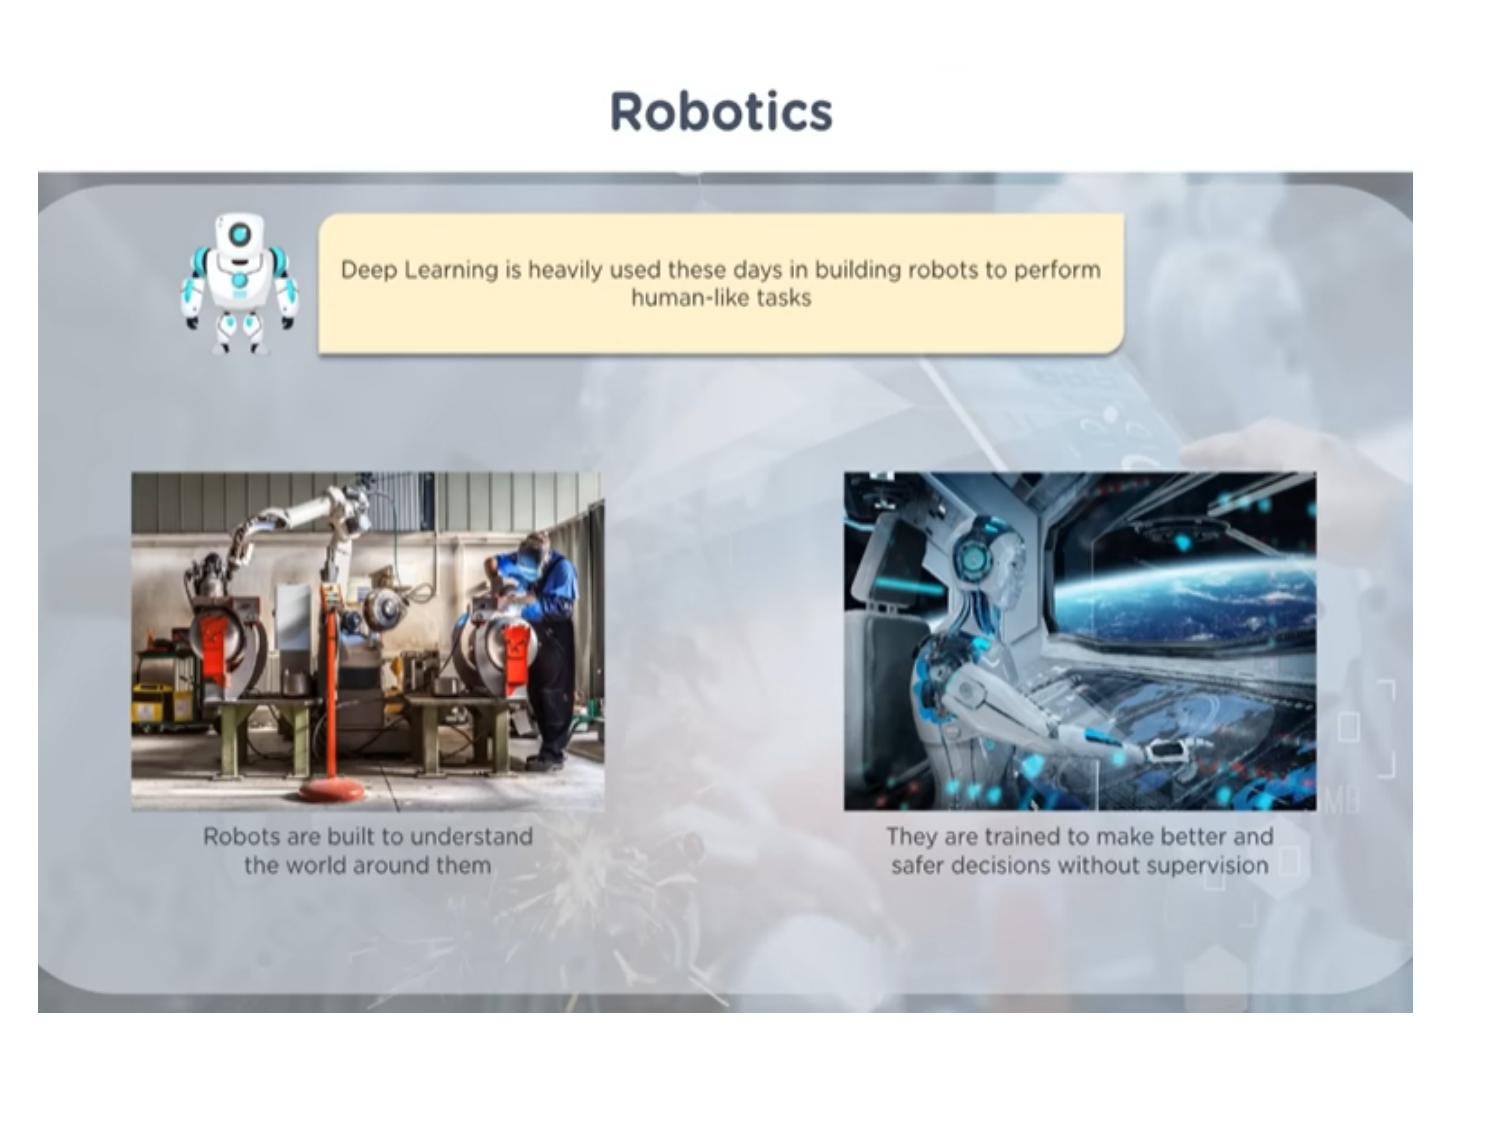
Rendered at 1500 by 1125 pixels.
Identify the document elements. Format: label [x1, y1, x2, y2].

picture [37, 62, 1413, 1013]
